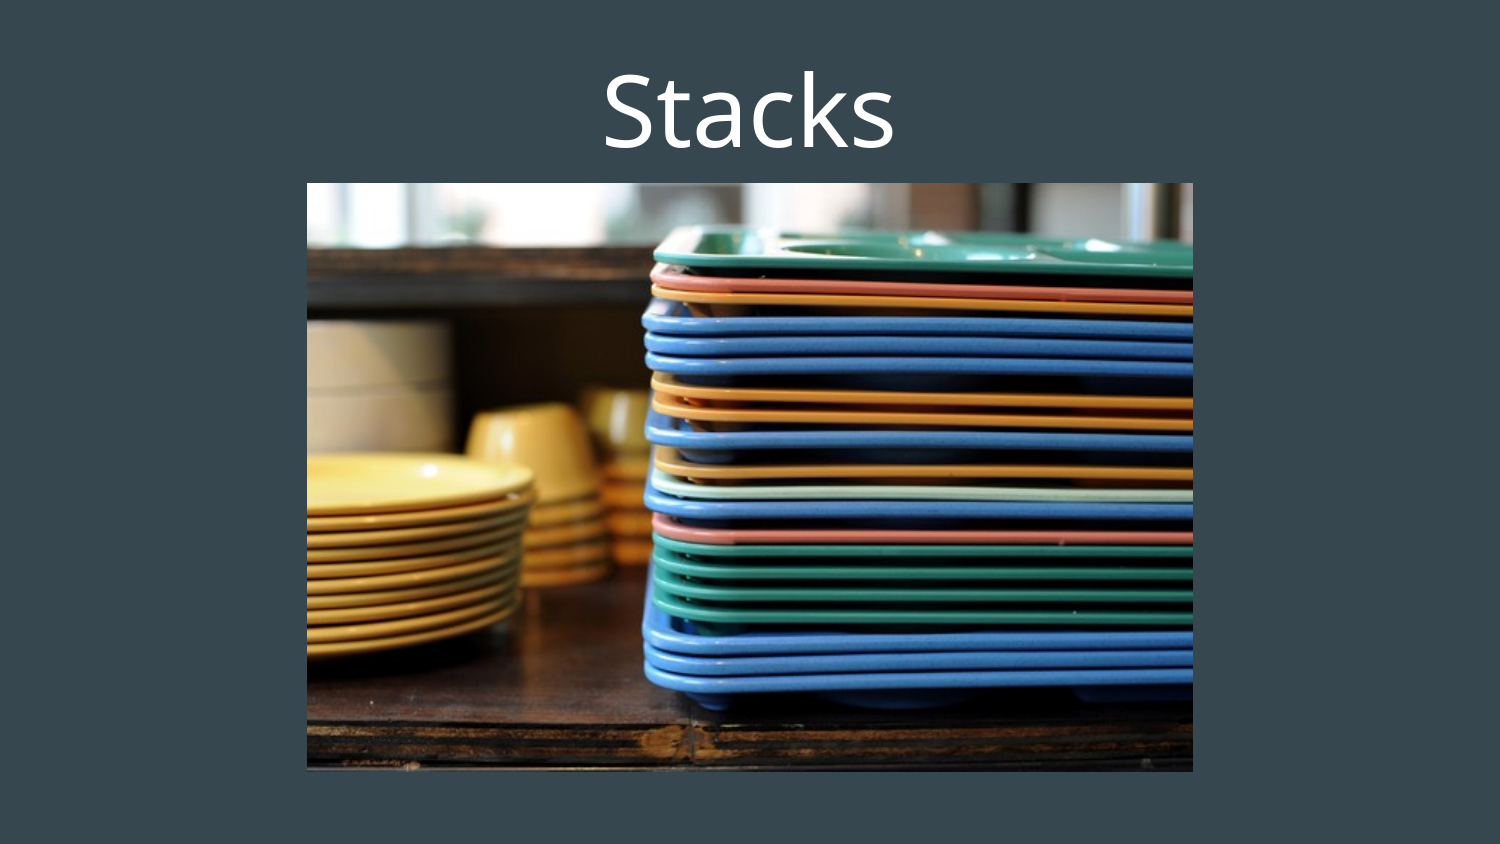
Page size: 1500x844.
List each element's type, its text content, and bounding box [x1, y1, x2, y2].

title Stacks [51, 32, 1449, 184]
picture [306, 182, 1194, 772]
